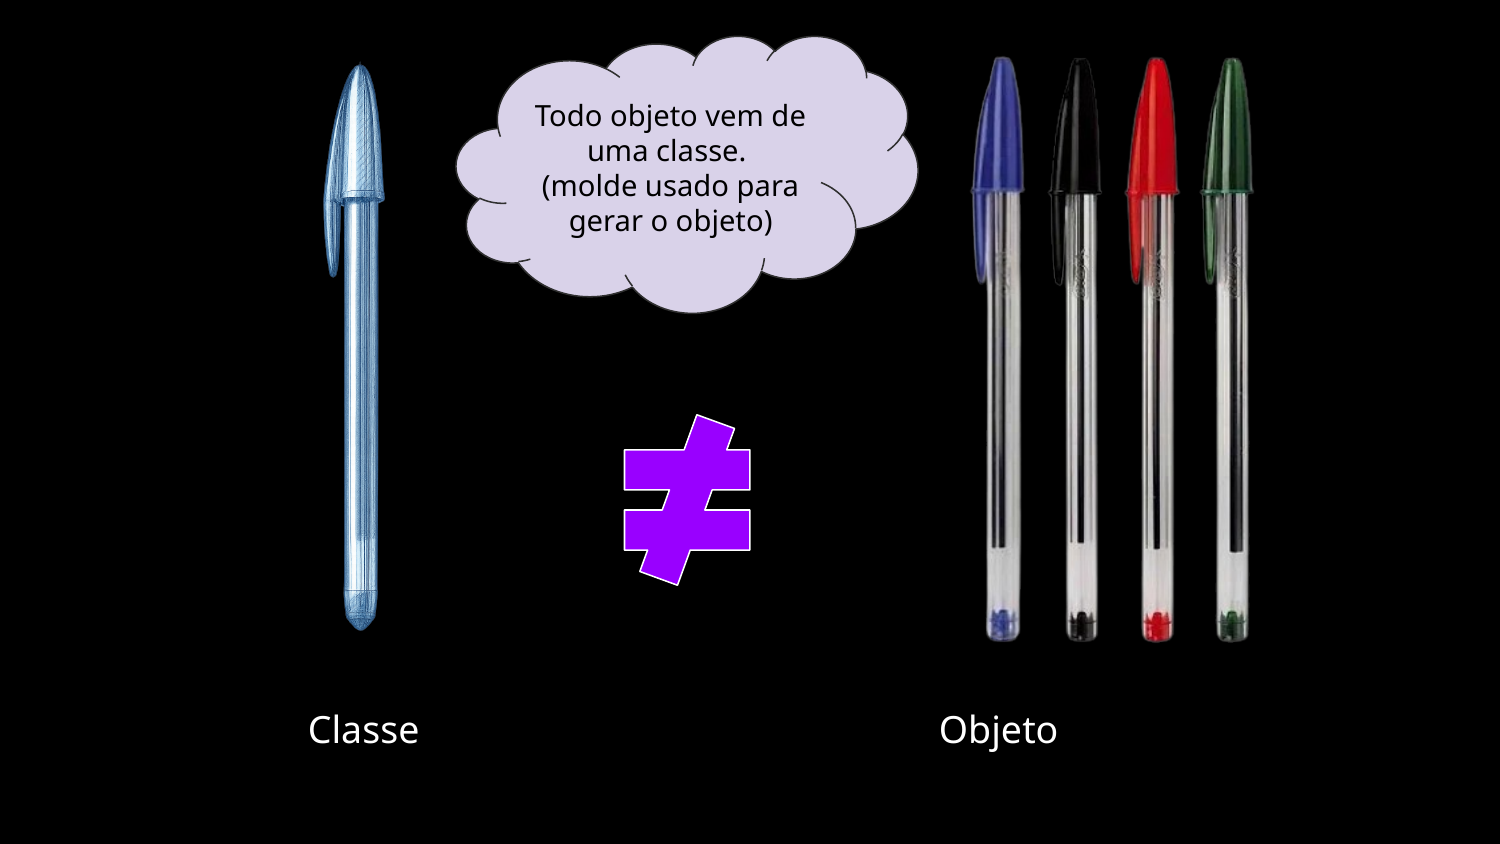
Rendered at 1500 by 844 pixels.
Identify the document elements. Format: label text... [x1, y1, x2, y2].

picture [163, 53, 557, 644]
text_box [624, 414, 750, 586]
picture [968, 53, 1256, 646]
text_box Classe [292, 690, 450, 766]
text_box Todo objeto vem de uma classe. (molde usado para gerar o objeto) [561, 36, 919, 314]
text_box Objeto [920, 690, 1077, 766]
